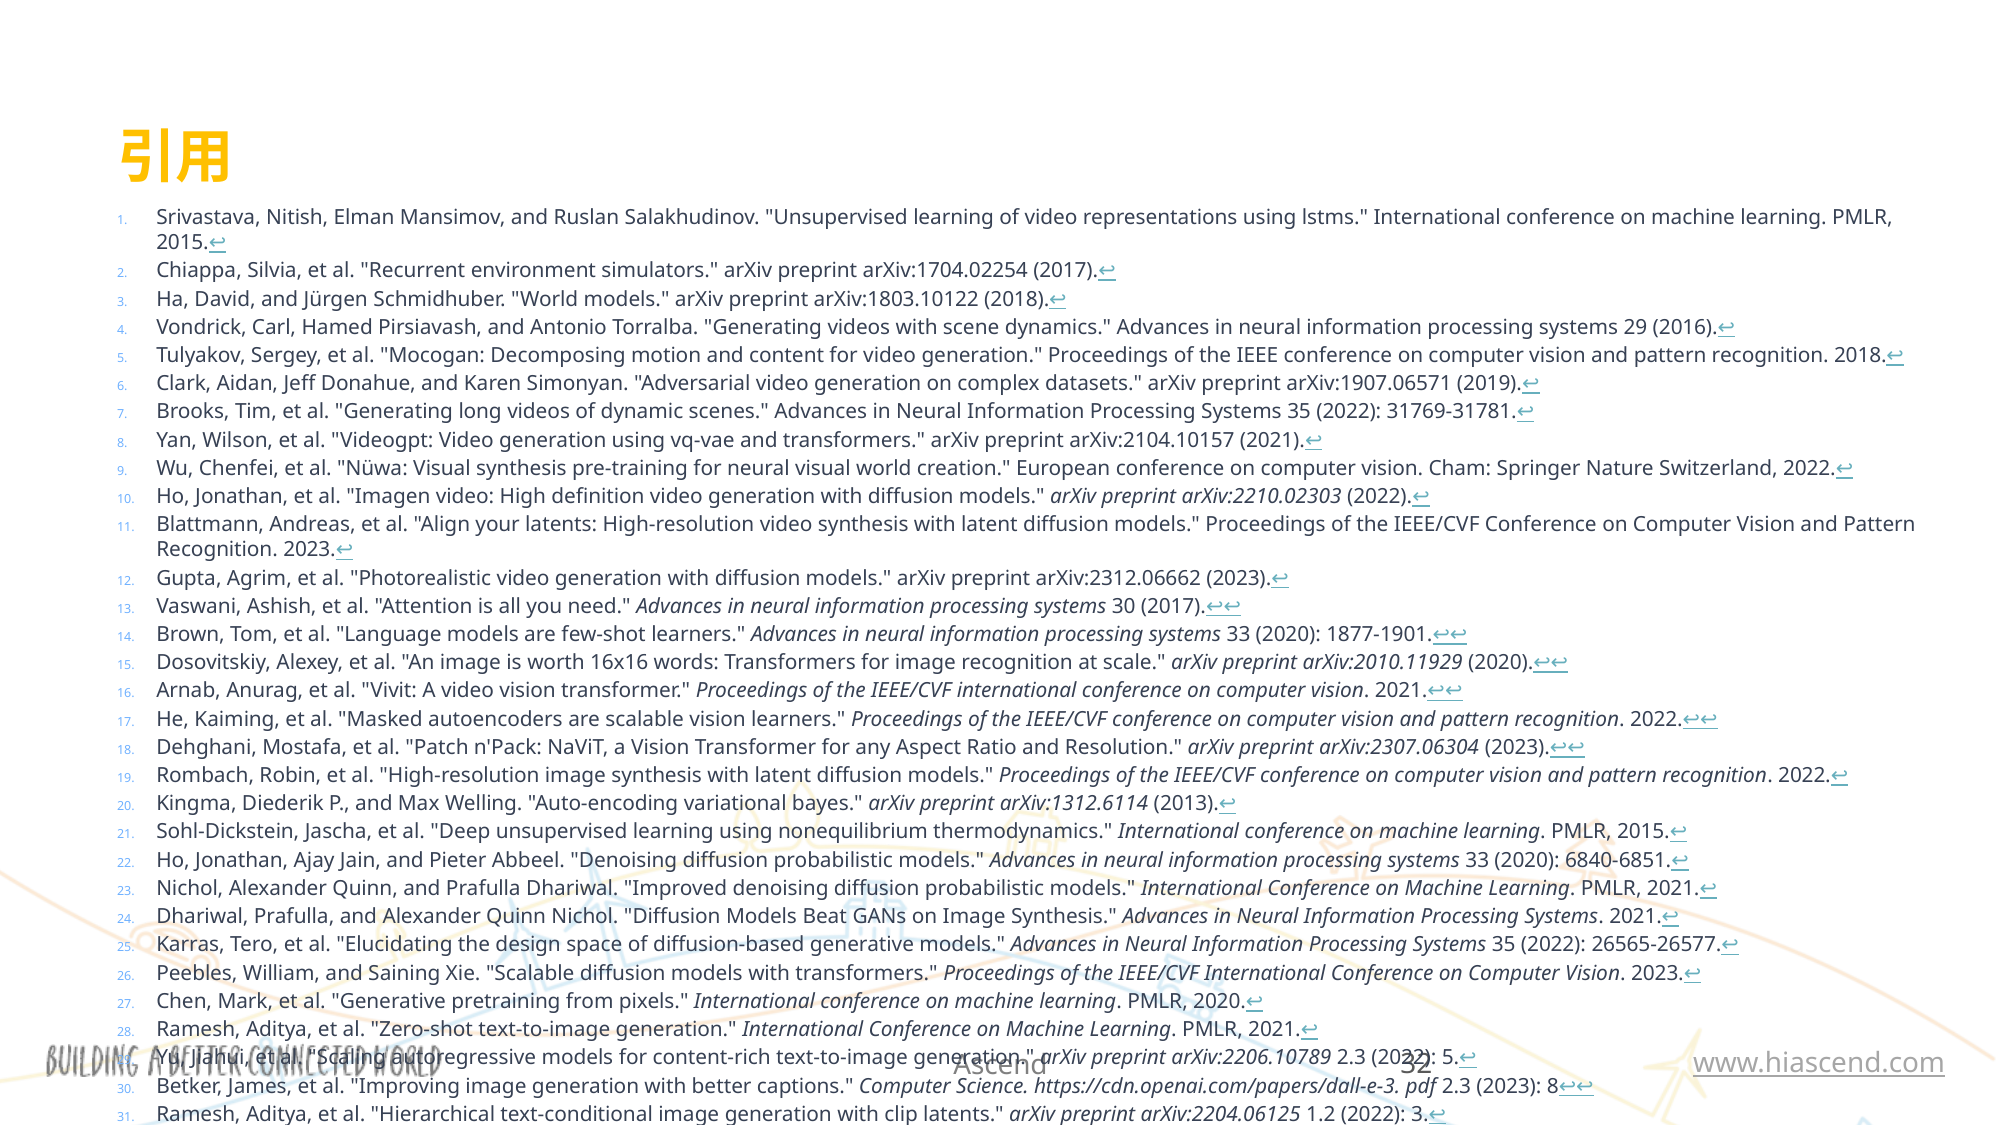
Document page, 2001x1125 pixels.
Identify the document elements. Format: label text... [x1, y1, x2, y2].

title 引用 [102, 111, 1863, 196]
picture [23, 1023, 468, 1105]
list Srivastava, Nitish, Elman Mansimov, and Ruslan Salakhudinov. "Unsupervised learning of video representations using lstms." International conference on machine learning. PMLR, 2015.↩︎ Chiappa, Silvia, et al. "Recurrent environment simulators." arXiv preprint arXiv:1704.02254 (2017).↩︎ Ha, David, and Jürgen Schmidhuber. "World models." arXiv preprint arXiv:1803.10122 (2018).↩︎ Vondrick, Carl, Hamed Pirsiavash, and Antonio Torralba. "Generating videos with scene dynamics." Advances in neural information processing systems 29 (2016).↩︎ Tulyakov, Sergey, et al. "Mocogan: Decomposing motion and content for video generation." Proceedings of the IEEE conference on computer vision and pattern recognition. 2018.↩︎ Clark, Aidan, Jeff Donahue, and Karen Simonyan. "Adversarial video generation on complex datasets." arXiv preprint arXiv:1907.06571 (2019).↩︎ Brooks, Tim, et al. "Generating long videos of dynamic scenes." Advances in Neural Information Processing Systems 35 (2022): 31769-31781.↩︎ Yan, Wilson, et al. "Videogpt: Video generation using vq-vae and transformers." arXiv preprint arXiv:2104.10157 (2021).↩︎ Wu, Chenfei, et al. "Nüwa: Visual synthesis pre-training for neural visual world creation." European conference on computer vision. Cham: Springer Nature Switzerland, 2022.↩︎ Ho, Jonathan, et al. "Imagen video: High definition video generation with diffusion models." arXiv preprint arXiv:2210.02303 (2022).↩︎ Blattmann, Andreas, et al. "Align your latents: High-resolution video synthesis with latent diffusion models." Proceedings of the IEEE/CVF Conference on Computer Vision and Pattern Recognition. 2023.↩︎ Gupta, Agrim, et al. "Photorealistic video generation with diffusion models." arXiv preprint arXiv:2312.06662 (2023).↩︎ Vaswani, Ashish, et al. "Attention is all you need." Advances in neural information processing systems 30 (2017).↩︎↩︎ Brown, Tom, et al. "Language models are few-shot learners." Advances in neural information processing systems 33 (2020): 1877-1901.↩︎↩︎ Dosovitskiy, Alexey, et al. "An image is worth 16x16 words: Transformers for image recognition at scale." arXiv preprint arXiv:2010.11929 (2020).↩︎↩︎ Arnab, Anurag, et al. "Vivit: A video vision transformer." Proceedings of the IEEE/CVF international conference on computer vision. 2021.↩︎↩︎ He, Kaiming, et al. "Masked autoencoders are scalable vision learners." Proceedings of the IEEE/CVF conference on computer vision and pattern recognition. 2022.↩︎↩︎ Dehghani, Mostafa, et al. "Patch n'Pack: NaViT, a Vision Transformer for any Aspect Ratio and Resolution." arXiv preprint arXiv:2307.06304 (2023).↩︎↩︎ Rombach, Robin, et al. "High-resolution image synthesis with latent diffusion models." Proceedings of the IEEE/CVF conference on computer vision and pattern recognition. 2022.↩︎ Kingma, Diederik P., and Max Welling. "Auto-encoding variational bayes." arXiv preprint arXiv:1312.6114 (2013).↩︎ Sohl-Dickstein, Jascha, et al. "Deep unsupervised learning using nonequilibrium thermodynamics." International conference on machine learning. PMLR, 2015.↩︎ Ho, Jonathan, Ajay Jain, and Pieter Abbeel. "Denoising diffusion probabilistic models." Advances in neural information processing systems 33 (2020): 6840-6851.↩︎ Nichol, Alexander Quinn, and Prafulla Dhariwal. "Improved denoising diffusion probabilistic models." International Conference on Machine Learning. PMLR, 2021.↩︎ Dhariwal, Prafulla, and Alexander Quinn Nichol. "Diffusion Models Beat GANs on Image Synthesis." Advances in Neural Information Processing Systems. 2021.↩︎ Karras, Tero, et al. "Elucidating the design space of diffusion-based generative models." Advances in Neural Information Processing Systems 35 (2022): 26565-26577.↩︎ Peebles, William, and Saining Xie. "Scalable diffusion models with transformers." Proceedings of the IEEE/CVF International Conference on Computer Vision. 2023.↩︎ Chen, Mark, et al. "Generative pretraining from pixels." International conference on machine learning. PMLR, 2020.↩︎ Ramesh, Aditya, et al. "Zero-shot text-to-image generation." International Conference on Machine Learning. PMLR, 2021.↩︎ Yu, Jiahui, et al. "Scaling autoregressive models for content-rich text-to-image generation." arXiv preprint arXiv:2206.10789 2.3 (2022): 5.↩︎ Betker, James, et al. "Improving image generation with better captions." Computer Science. https://cdn.openai.com/papers/dall-e-3. pdf 2.3 (2023): 8↩︎↩︎ Ramesh, Aditya, et al. "Hierarchical text-conditional image generation with clip latents." arXiv preprint arXiv:2204.06125 1.2 (2022): 3.↩︎ Meng, Chenlin, et al. "Sdedit: Guided image synthesis and editing with stochastic differential equations." arXiv preprint arXiv:2108.01073 (2021).↩︎ An Initial Exploration of Theoretical Support for Language Model Data Engineering. Part 1: Pretraining [102, 196, 1934, 1035]
